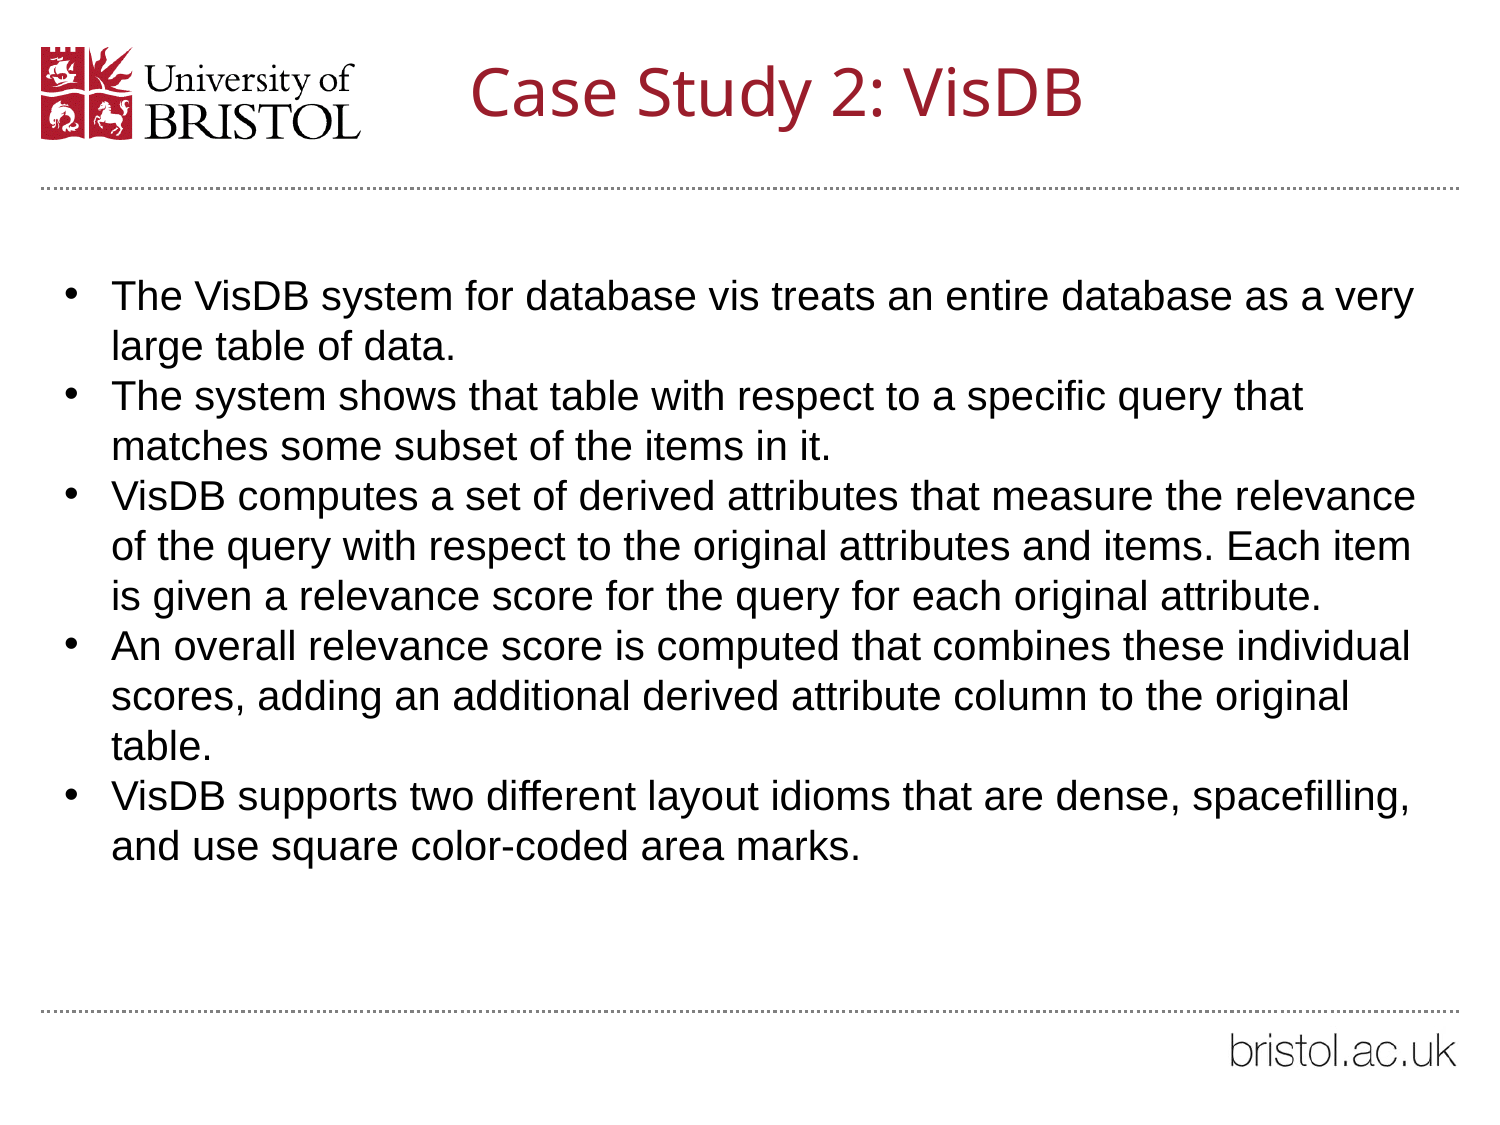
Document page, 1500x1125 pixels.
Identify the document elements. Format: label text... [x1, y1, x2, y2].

title Case Study 2: VisDB [454, 54, 1436, 138]
picture [1214, 1023, 1459, 1080]
text_box The VisDB system for database vis treats an entire database as a very large table of data. The system shows that table with respect to a specific query that matches some subset of the items in it. VisDB computes a set of derived attributes that measure the relevance of the query with respect to the original attributes and items. Each item is given a relevance score for the query for each original attribute. An overall relevance score is computed that combines these individual scores, adding an additional derived attribute column to the original table. VisDB supports two different layout idioms that are dense, spacefilling, and use square color-coded area marks. [49, 261, 1460, 877]
picture [41, 47, 361, 140]
